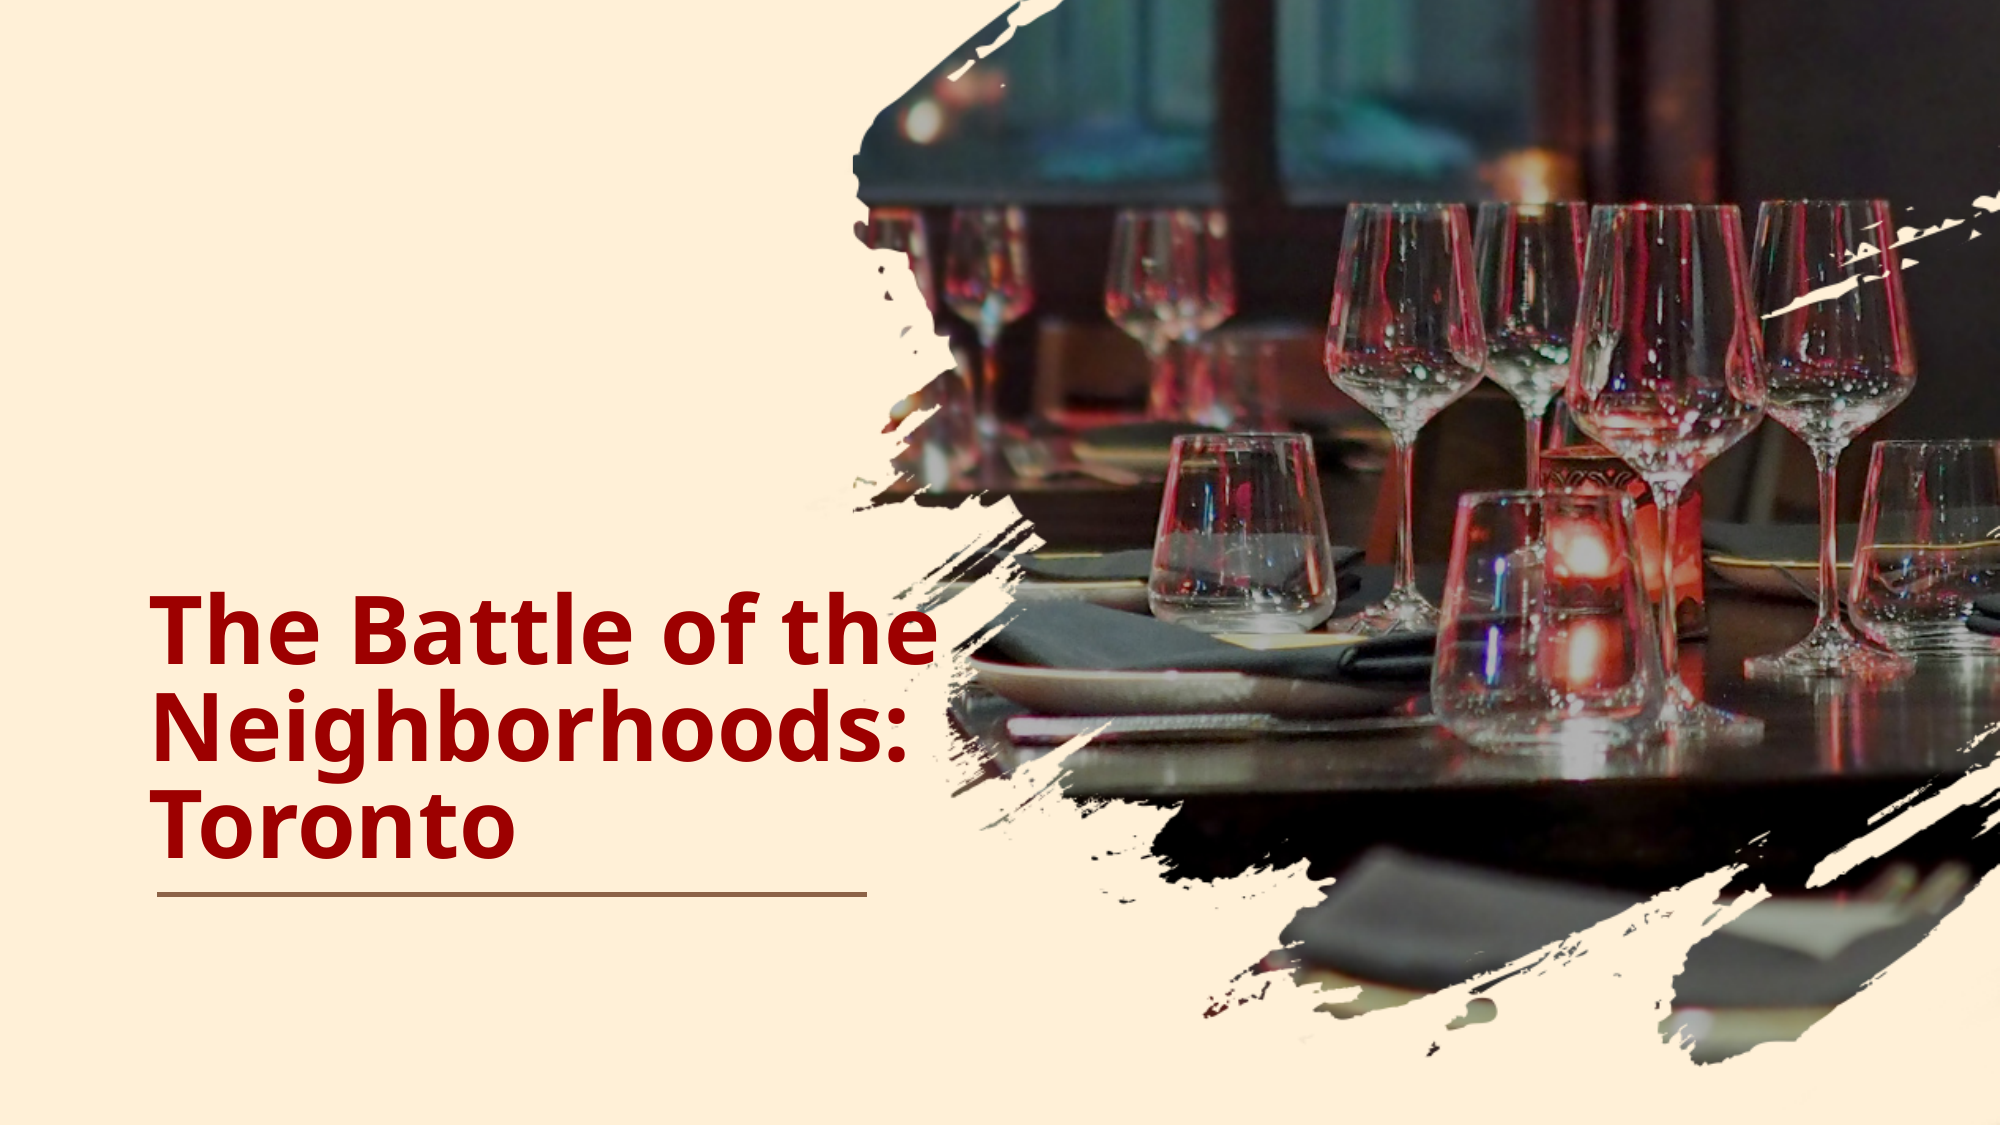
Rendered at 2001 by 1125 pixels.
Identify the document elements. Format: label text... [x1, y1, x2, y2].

picture [0, 0, 2000, 1125]
title The Battle of the Neighborhoods: Toronto [133, 562, 963, 886]
